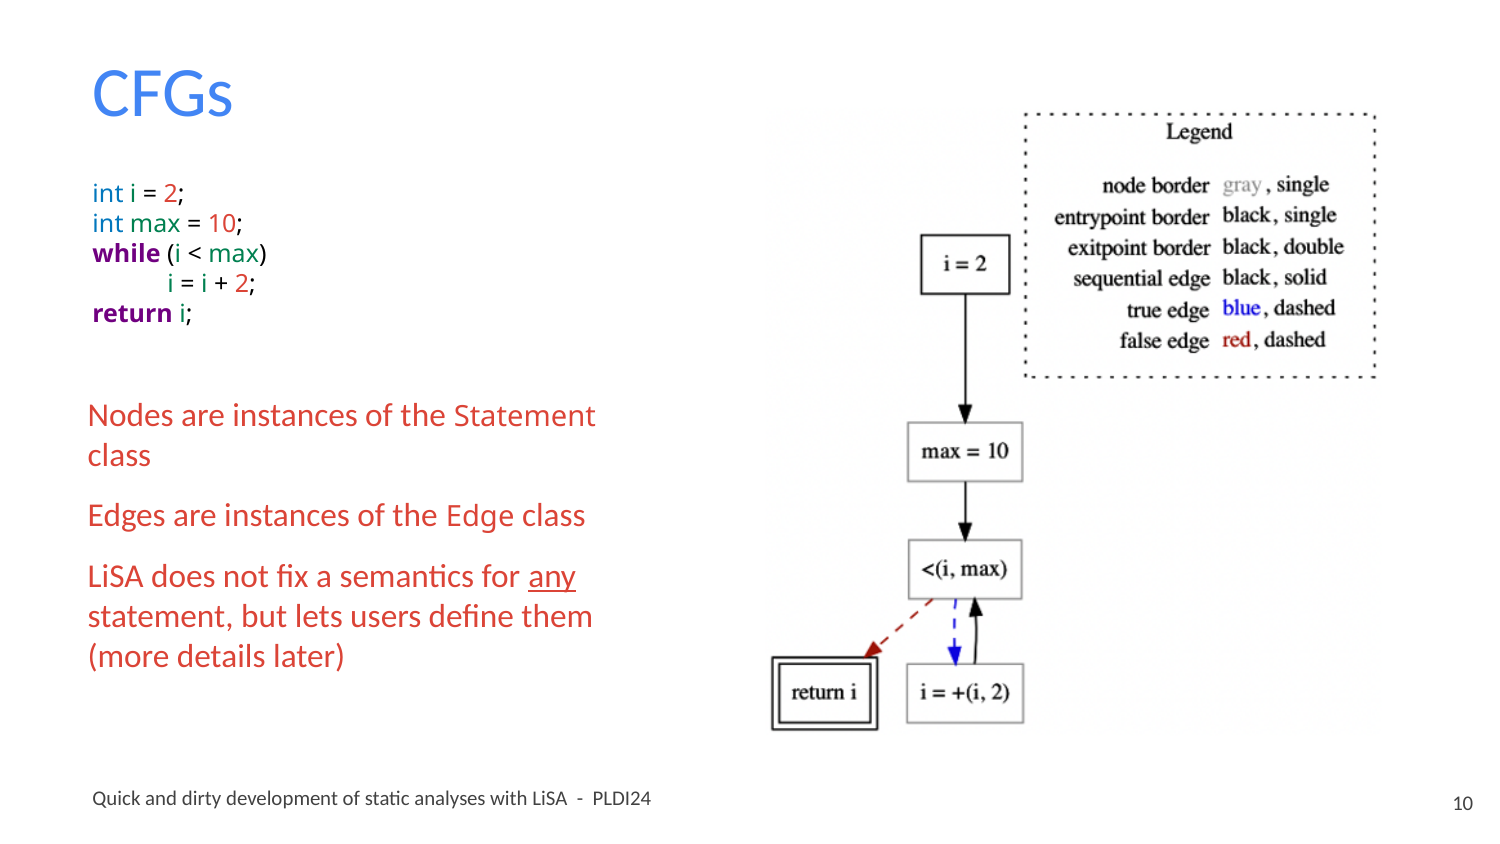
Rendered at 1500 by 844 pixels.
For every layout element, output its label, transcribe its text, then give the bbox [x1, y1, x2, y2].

slide_number ‹#› [1398, 770, 1489, 835]
title CFGs [77, 19, 1399, 146]
picture [765, 107, 1383, 737]
text_box Nodes are instances of the Statement class Edges are instances of the Edge class LiSA does not fix a semantics for any statement, but lets users define them (more details later) [72, 377, 676, 674]
list int i = 2; int max = 10; while (i < max) i = i + 2; return i; [77, 162, 680, 344]
